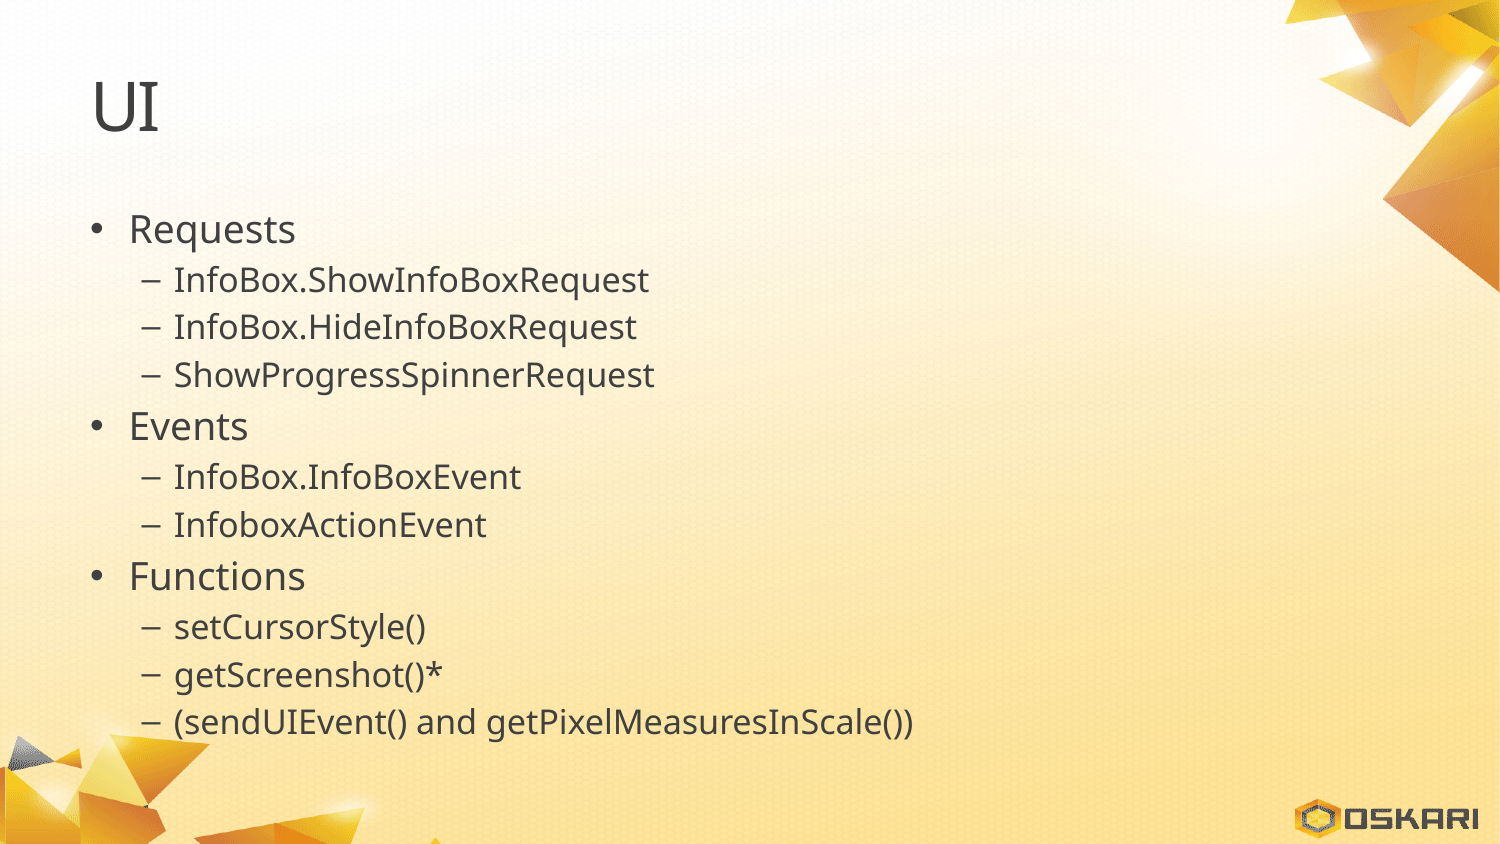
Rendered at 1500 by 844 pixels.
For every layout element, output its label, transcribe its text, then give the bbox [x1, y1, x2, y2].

picture [0, 0, 1500, 844]
title UI [75, 33, 1425, 175]
list Requests InfoBox.ShowInfoBoxRequest InfoBox.HideInfoBoxRequest ShowProgressSpinnerRequest Events InfoBox.InfoBoxEvent InfoboxActionEvent Functions setCursorStyle() getScreenshot()* (sendUIEvent() and getPixelMeasuresInScale()) [75, 196, 1425, 754]
